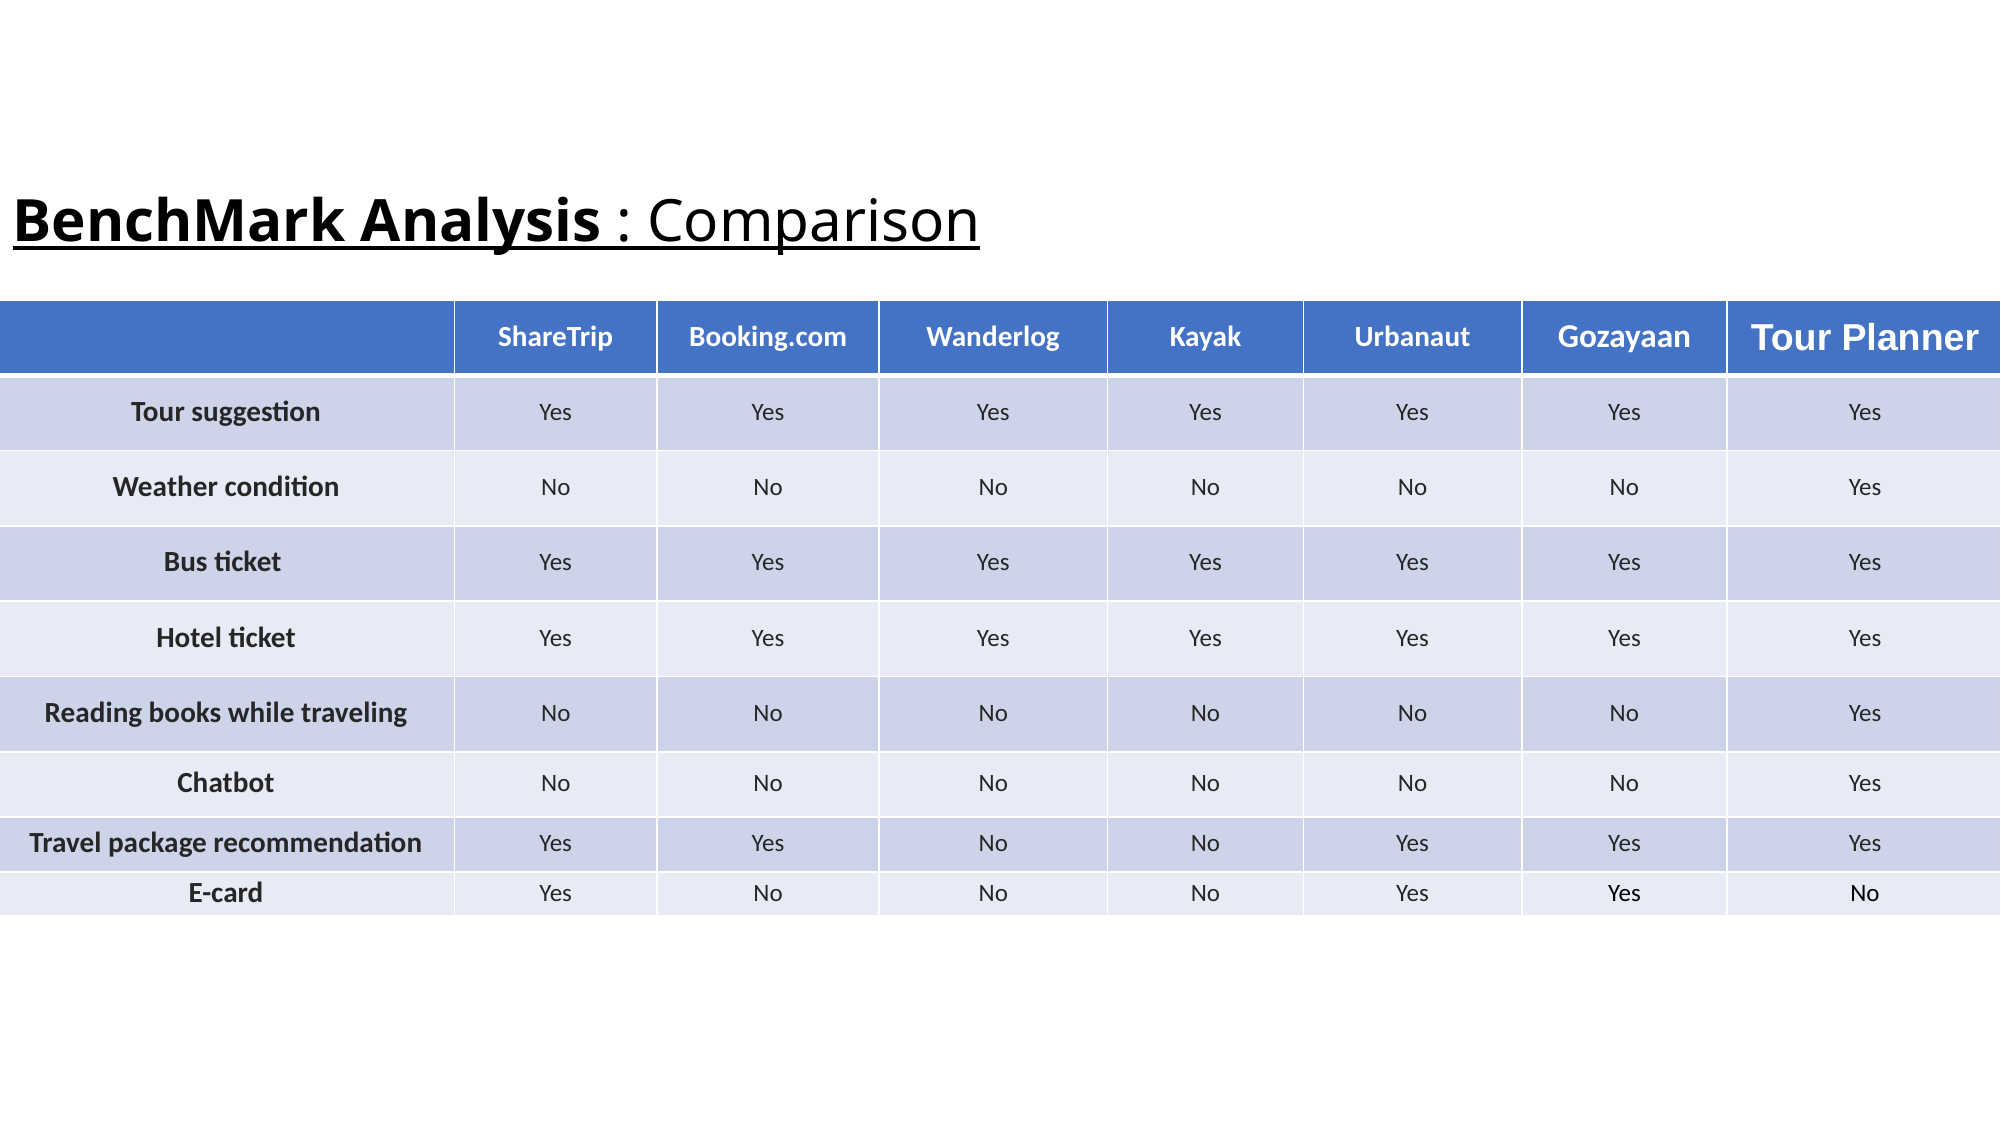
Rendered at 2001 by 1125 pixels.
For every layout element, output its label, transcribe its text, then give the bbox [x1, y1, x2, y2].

table_header Wanderlog [880, 301, 1107, 373]
table_header Gozayaan [1523, 301, 1726, 373]
table_cell Yes [1728, 753, 2000, 816]
table_cell No [880, 753, 1107, 816]
table_cell Yes [1523, 527, 1726, 600]
table_cell No [1523, 451, 1726, 525]
table_cell Tour suggestion [0, 378, 454, 450]
table_cell Yes [658, 527, 878, 600]
table_cell Yes [455, 873, 656, 915]
table_cell Yes [1108, 378, 1303, 450]
table_cell No [455, 451, 656, 525]
table_cell Yes [455, 602, 656, 676]
table_cell No [658, 677, 878, 751]
table_cell Yes [1523, 602, 1726, 676]
table_header Tour Planner [1728, 301, 2000, 373]
table_cell No [880, 873, 1107, 915]
table_header Urbanaut [1304, 301, 1521, 373]
table_cell Chatbot [0, 753, 454, 816]
table_cell No [658, 451, 878, 525]
table_cell Yes [1108, 602, 1303, 676]
table_cell No [880, 451, 1107, 525]
table_cell Yes [1523, 378, 1726, 450]
table_cell Reading books while traveling [0, 677, 454, 751]
table_header Kayak [1108, 301, 1303, 373]
table_cell No [1304, 677, 1521, 751]
table_cell Yes [1304, 818, 1521, 871]
table_cell Yes [1728, 527, 2000, 600]
table_cell Yes [880, 602, 1107, 676]
table_cell No [1304, 451, 1521, 525]
table_cell No [880, 818, 1107, 871]
table_cell No [455, 753, 656, 816]
table_cell Yes [455, 378, 656, 450]
table_cell Hotel ticket [0, 602, 454, 676]
table_cell No [455, 677, 656, 751]
table_cell No [1523, 677, 1726, 751]
table_cell E-card [0, 873, 454, 915]
table_cell Yes [1304, 378, 1521, 450]
table_cell No [1108, 818, 1303, 871]
table_cell Yes [1728, 677, 2000, 751]
table_cell No [658, 873, 878, 915]
table_header [0, 301, 454, 373]
table_header ShareTrip [455, 301, 656, 373]
table_cell Yes [455, 818, 656, 871]
text_box BenchMark Analysis : Comparison [0, 175, 1784, 261]
table_cell No [1304, 753, 1521, 816]
table_cell Yes [1523, 873, 1726, 915]
table_cell Yes [880, 378, 1107, 450]
table_cell Yes [1728, 451, 2000, 525]
table_cell No [658, 753, 878, 816]
table_cell No [1108, 677, 1303, 751]
table_cell Yes [1304, 527, 1521, 600]
table_cell Yes [1728, 378, 2000, 450]
table_cell Weather condition [0, 451, 454, 525]
table_header Booking.com [658, 301, 878, 373]
table_cell No [1108, 753, 1303, 816]
table_cell Yes [1728, 602, 2000, 676]
table_cell Yes [1728, 818, 2000, 871]
table_cell Yes [658, 818, 878, 871]
table_cell No [880, 677, 1107, 751]
table_cell Yes [880, 527, 1107, 600]
table_cell Yes [1304, 873, 1521, 915]
table_cell No [1523, 753, 1726, 816]
table_cell Yes [455, 527, 656, 600]
table_cell Bus ticket [0, 527, 454, 600]
table_cell Travel package recommendation [0, 818, 454, 871]
table_cell Yes [658, 602, 878, 676]
table_cell No [1728, 873, 2000, 915]
table_cell Yes [1304, 602, 1521, 676]
table_cell No [1108, 451, 1303, 525]
table_cell Yes [1108, 527, 1303, 600]
table_cell Yes [658, 378, 878, 450]
table_cell No [1108, 873, 1303, 915]
table_cell Yes [1523, 818, 1726, 871]
